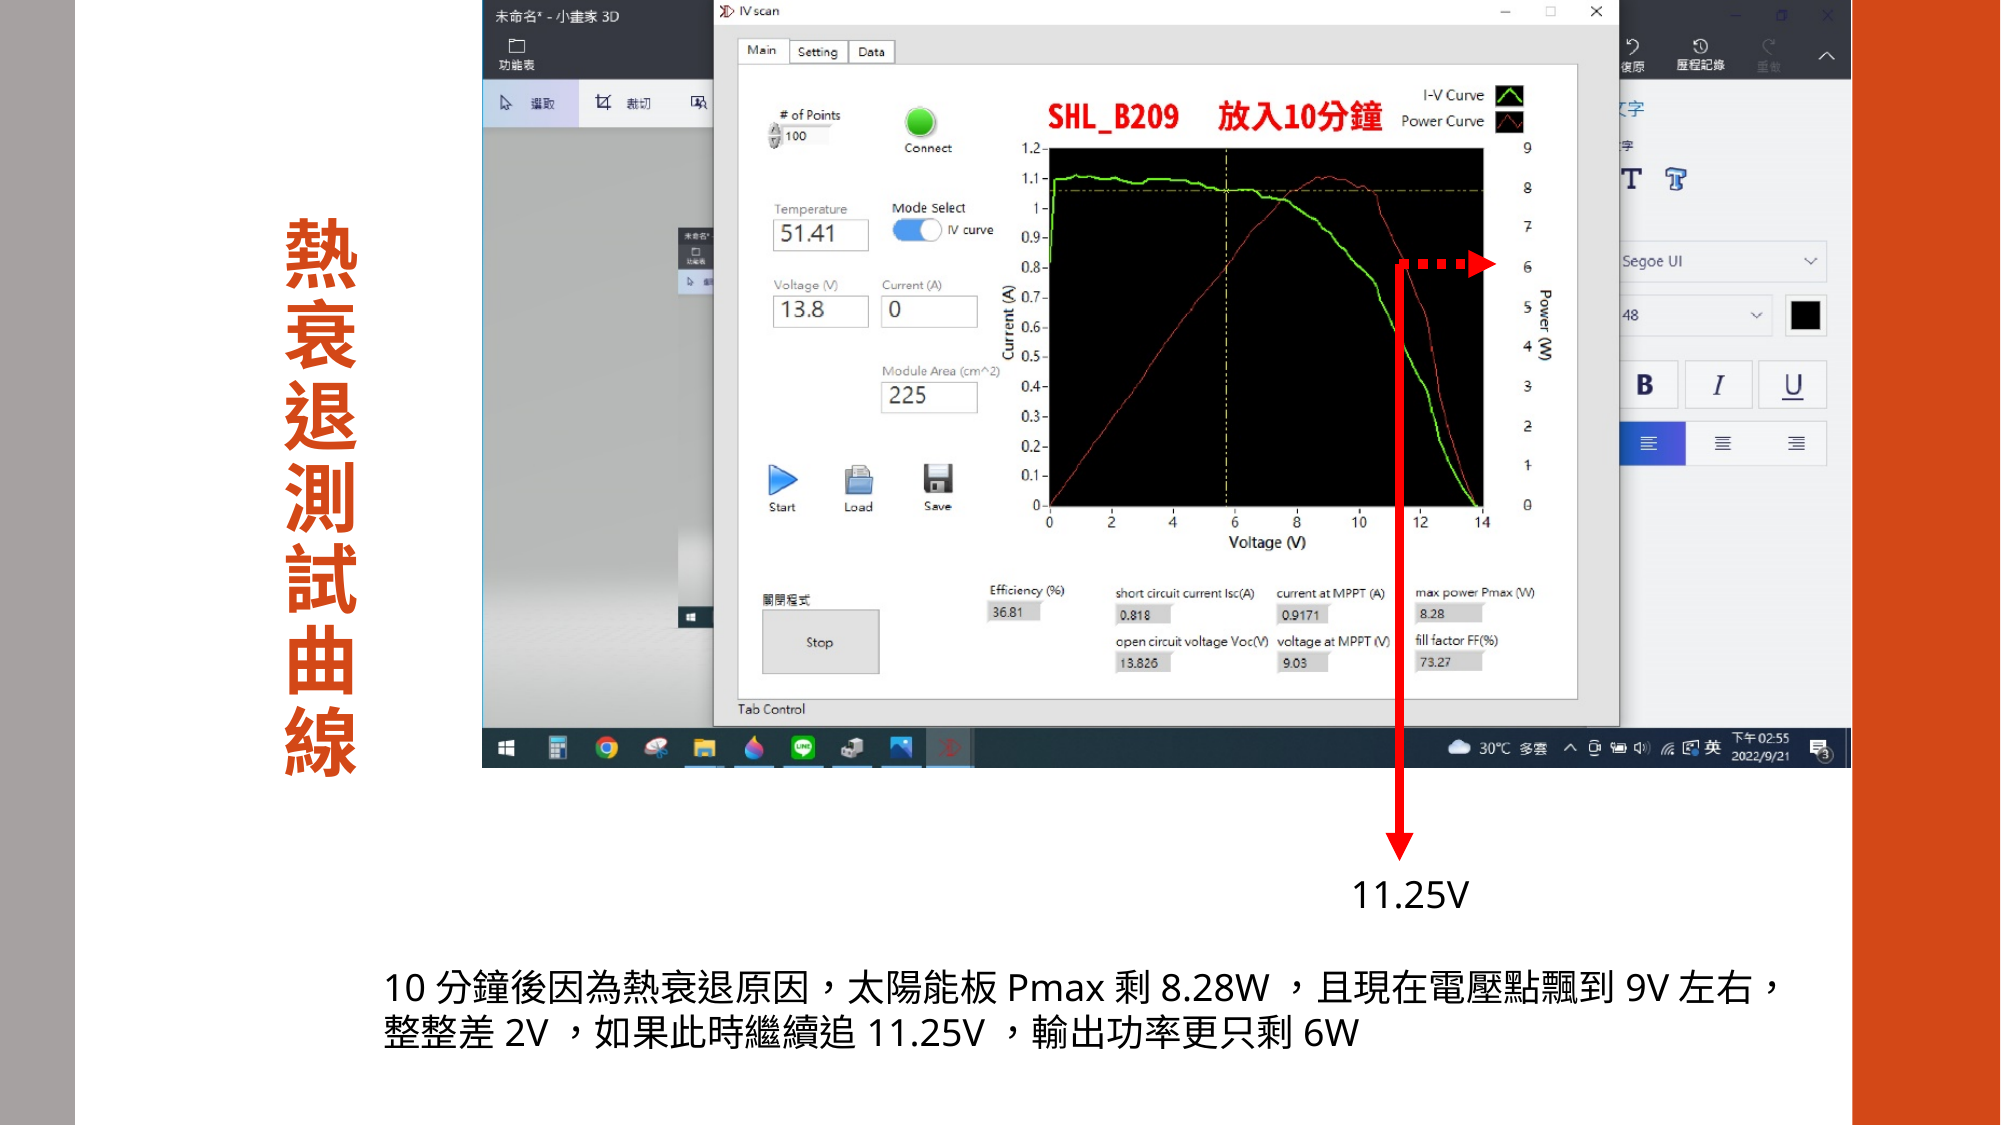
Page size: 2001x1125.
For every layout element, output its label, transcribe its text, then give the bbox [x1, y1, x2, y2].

picture [482, 0, 1852, 769]
text_box 11.25V [1336, 863, 1485, 923]
title 熱衰退測試曲線 [268, 209, 398, 794]
text_box 10分鐘後因為熱衰退原因，太陽能板Pmax剩8.28W，且現在電壓點飄到9V左右，整整差2V，如果此時繼續追11.25V，輸出功率更只剩6W [368, 956, 1806, 1106]
